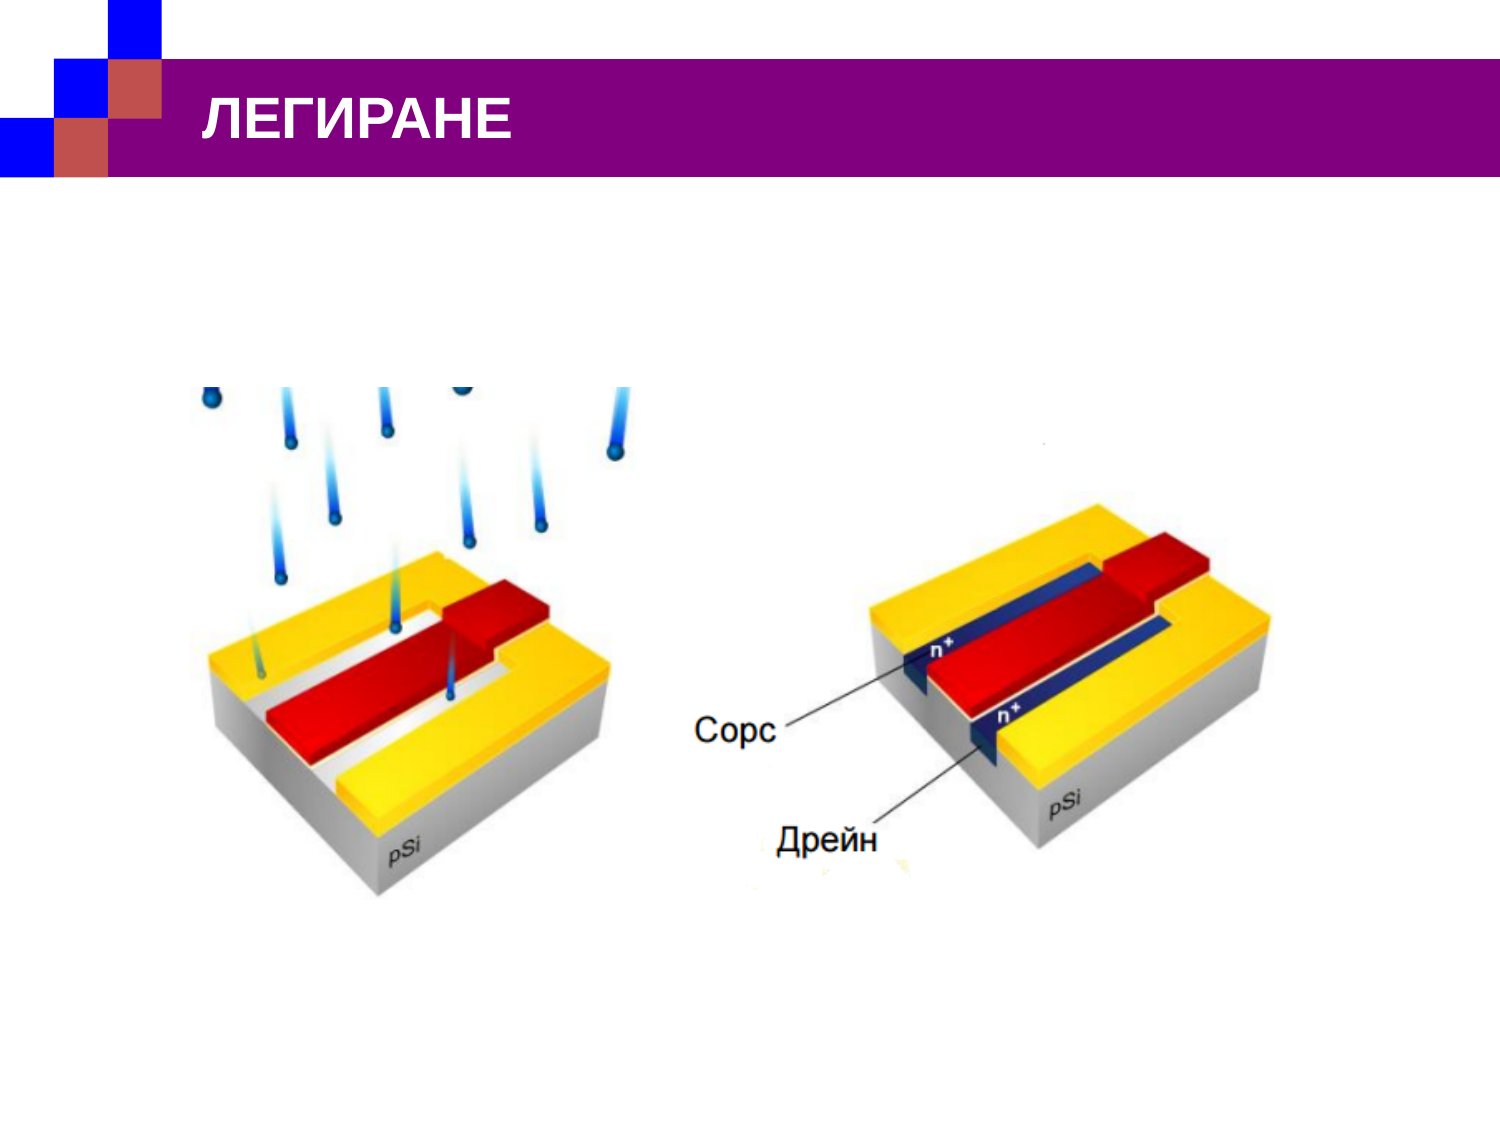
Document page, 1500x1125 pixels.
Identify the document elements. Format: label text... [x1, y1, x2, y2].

title ЛЕГИРАНЕ [187, 74, 1401, 156]
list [99, 387, 1387, 919]
